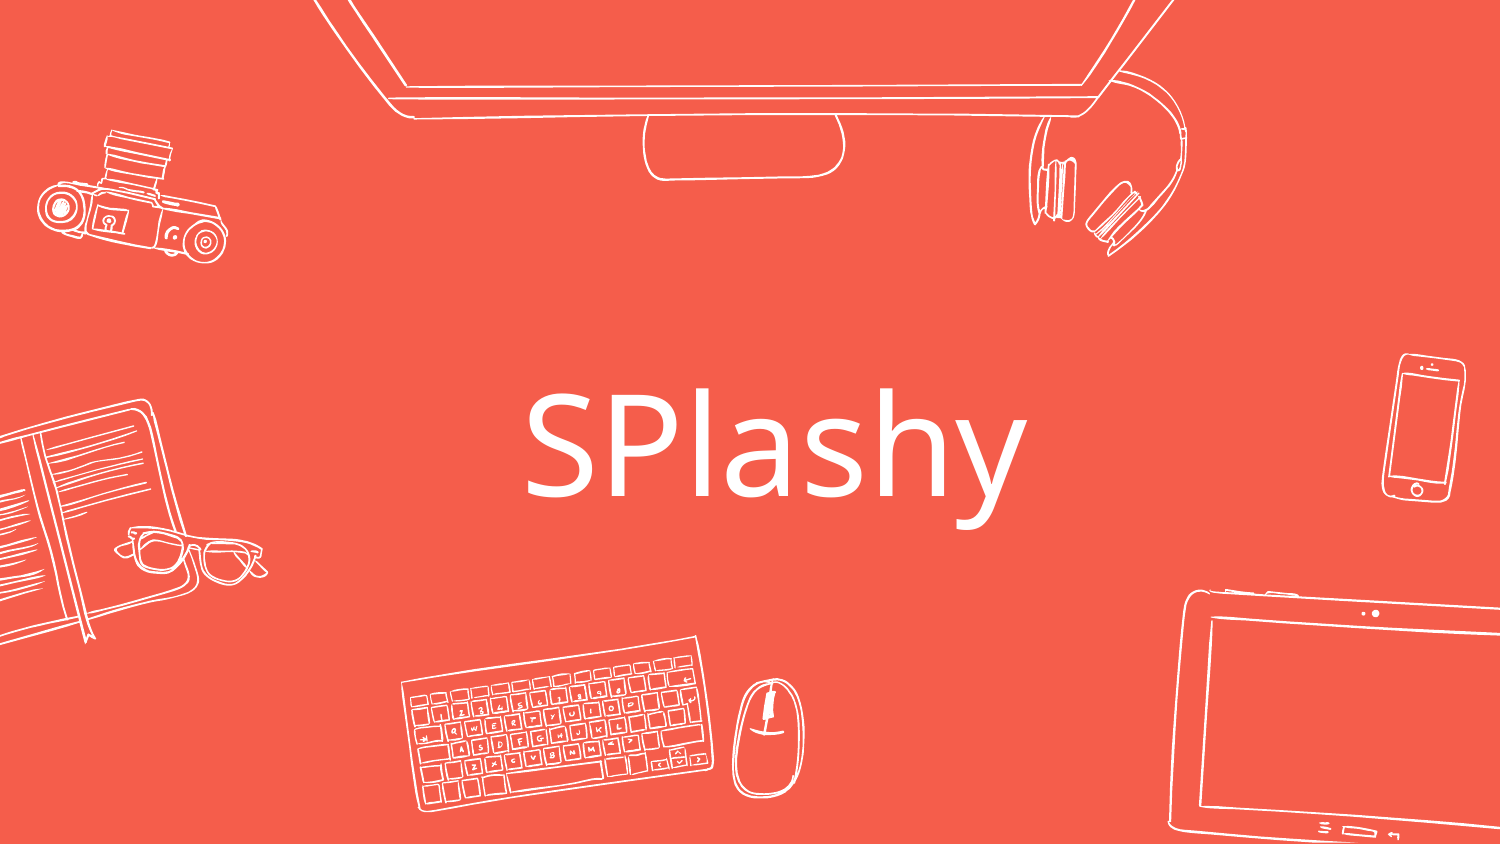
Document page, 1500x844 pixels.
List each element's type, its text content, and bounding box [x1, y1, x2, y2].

title SPlashy [245, 345, 1304, 536]
